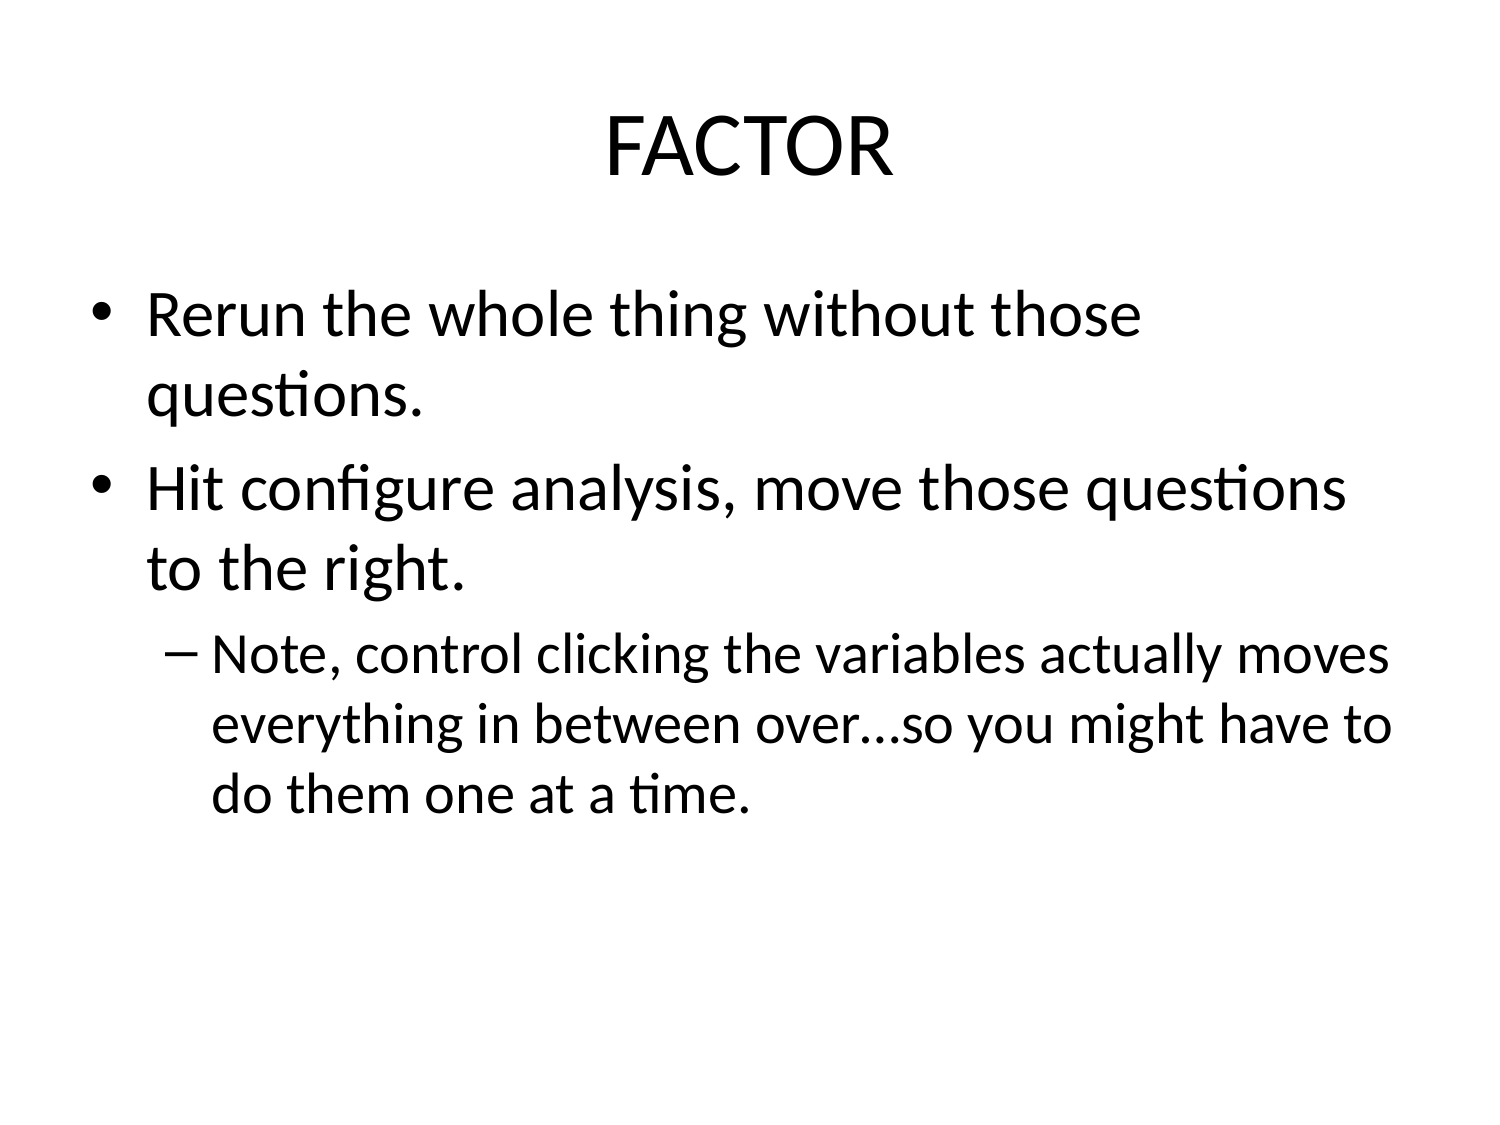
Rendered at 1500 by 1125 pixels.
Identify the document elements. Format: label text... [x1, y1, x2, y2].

title FACTOR [75, 45, 1425, 233]
list Rerun the whole thing without those questions. Hit configure analysis, move those questions to the right. Note, control clicking the variables actually moves everything in between over…so you might have to do them one at a time. [75, 262, 1425, 1005]
